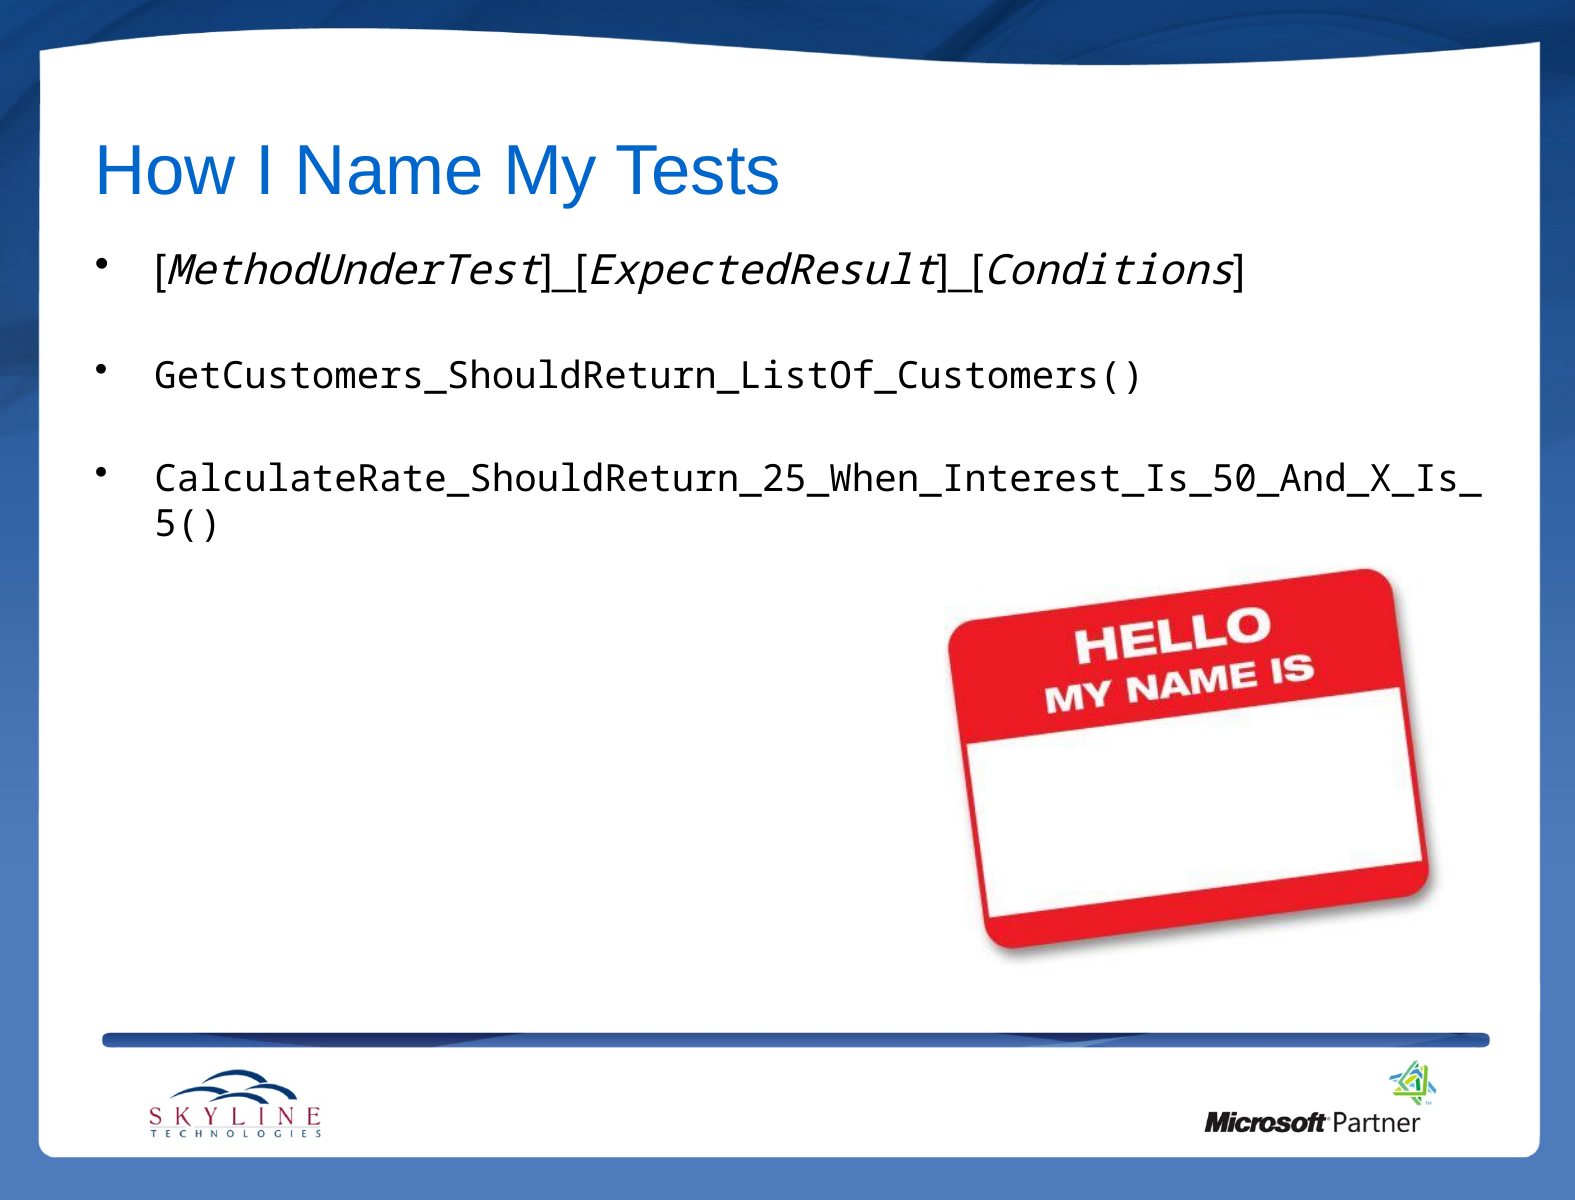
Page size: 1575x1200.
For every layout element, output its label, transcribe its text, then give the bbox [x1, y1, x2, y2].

list [MethodUnderTest]_[ExpectedResult]_[Conditions] GetCustomers_ShouldReturn_ListOf_Customers() CalculateRate_ShouldReturn_25_When_Interest_Is_50_And_X_Is_5() [78, 234, 1517, 541]
title How I Name My Tests [78, 97, 1517, 234]
picture [0, 0, 1575, 1200]
